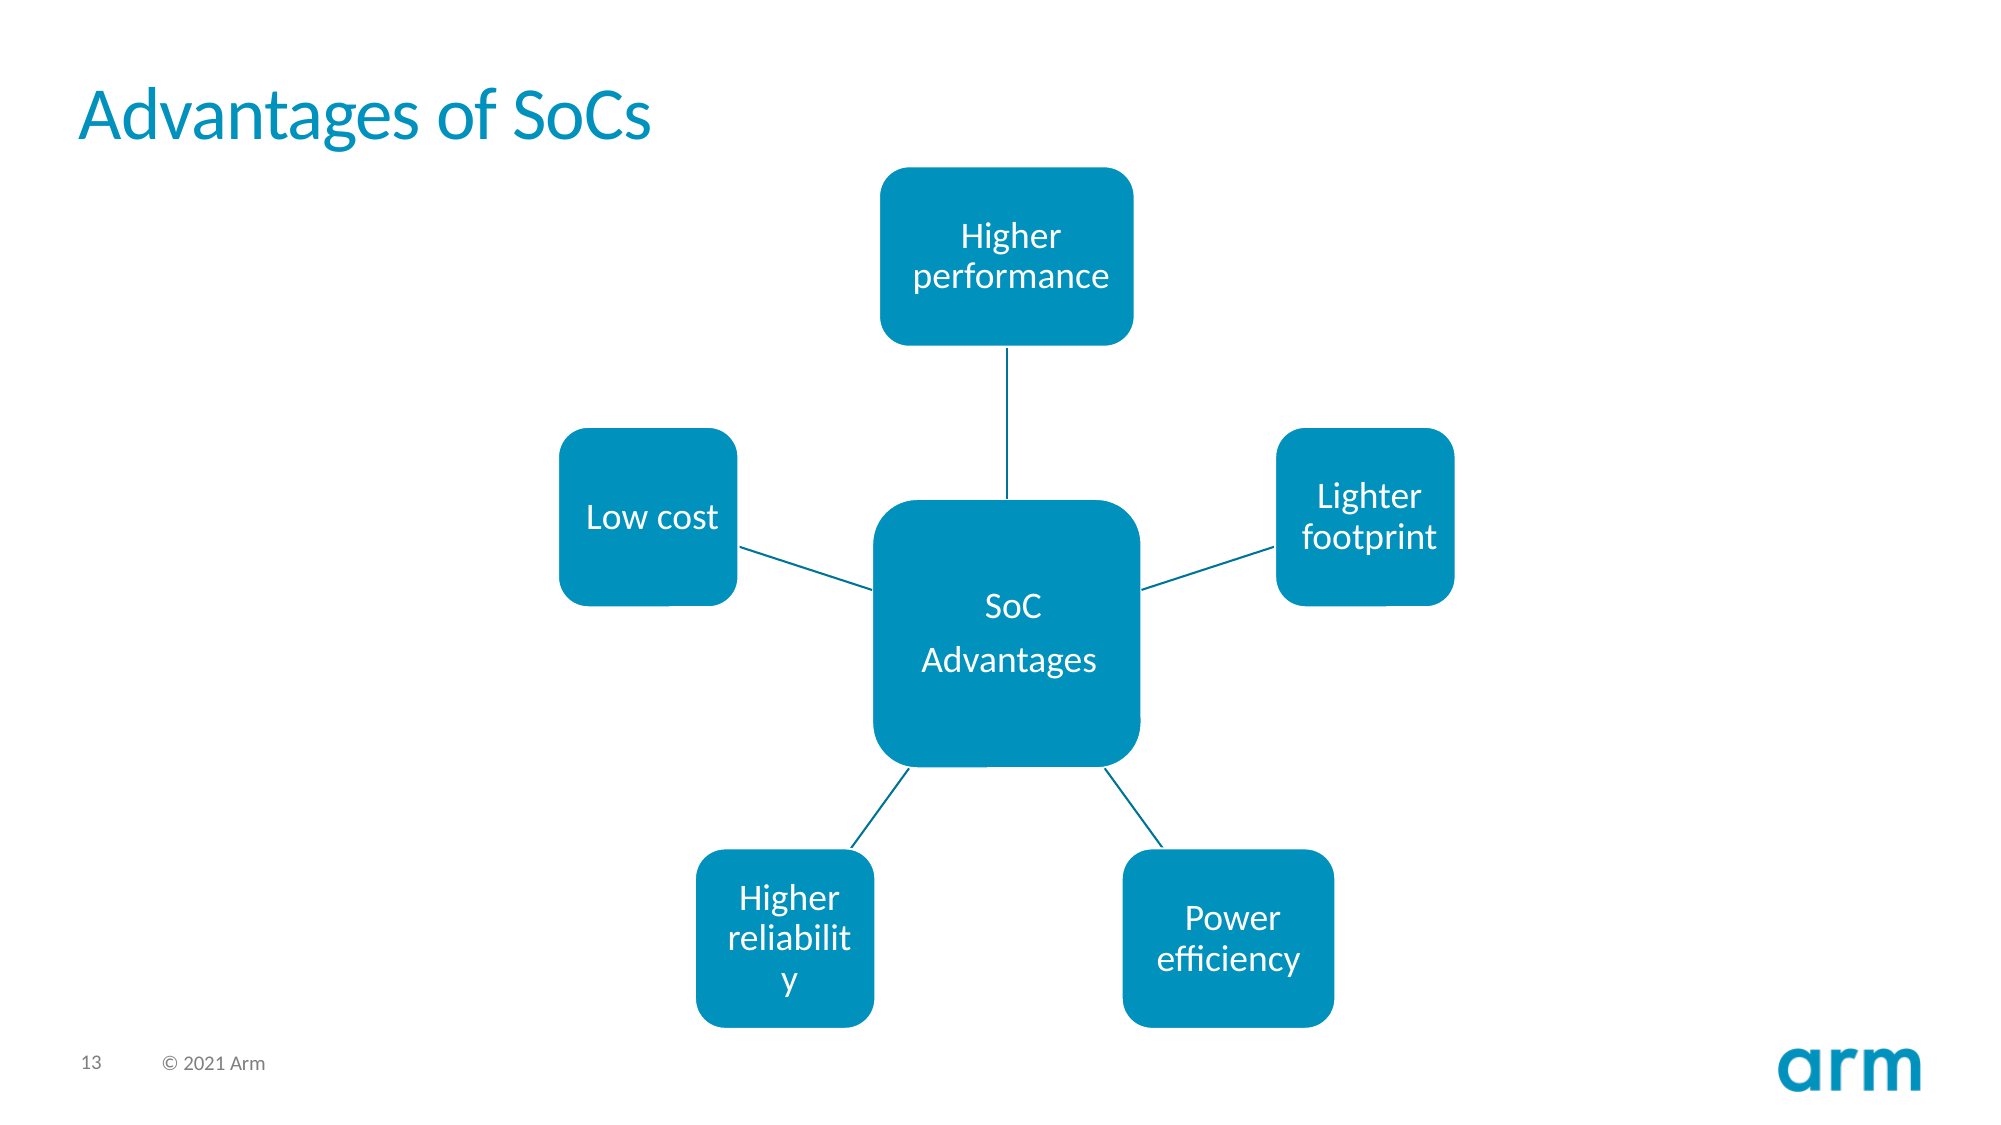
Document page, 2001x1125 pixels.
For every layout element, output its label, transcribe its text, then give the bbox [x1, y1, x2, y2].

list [47, 148, 1967, 1047]
title Advantages of SoCs [78, 78, 1922, 148]
picture [1777, 1047, 1922, 1093]
